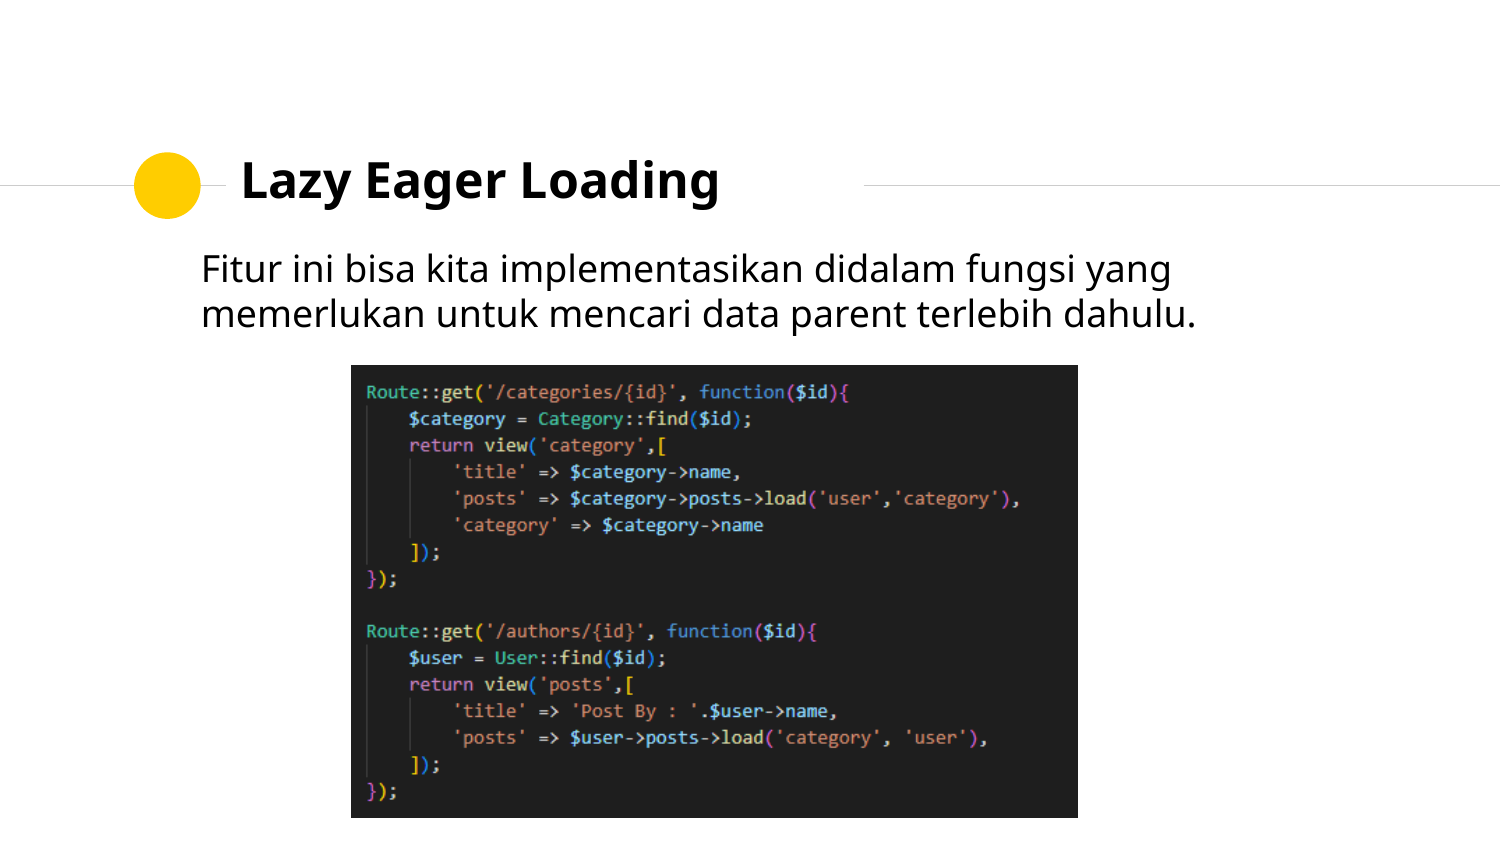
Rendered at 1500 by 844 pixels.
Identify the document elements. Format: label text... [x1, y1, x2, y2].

list Fitur ini bisa kita implementasikan didalam fungsi yang memerlukan untuk mencari data parent terlebih dahulu. [173, 230, 1313, 673]
picture [351, 365, 1078, 818]
title Lazy Eager Loading [225, 133, 862, 206]
